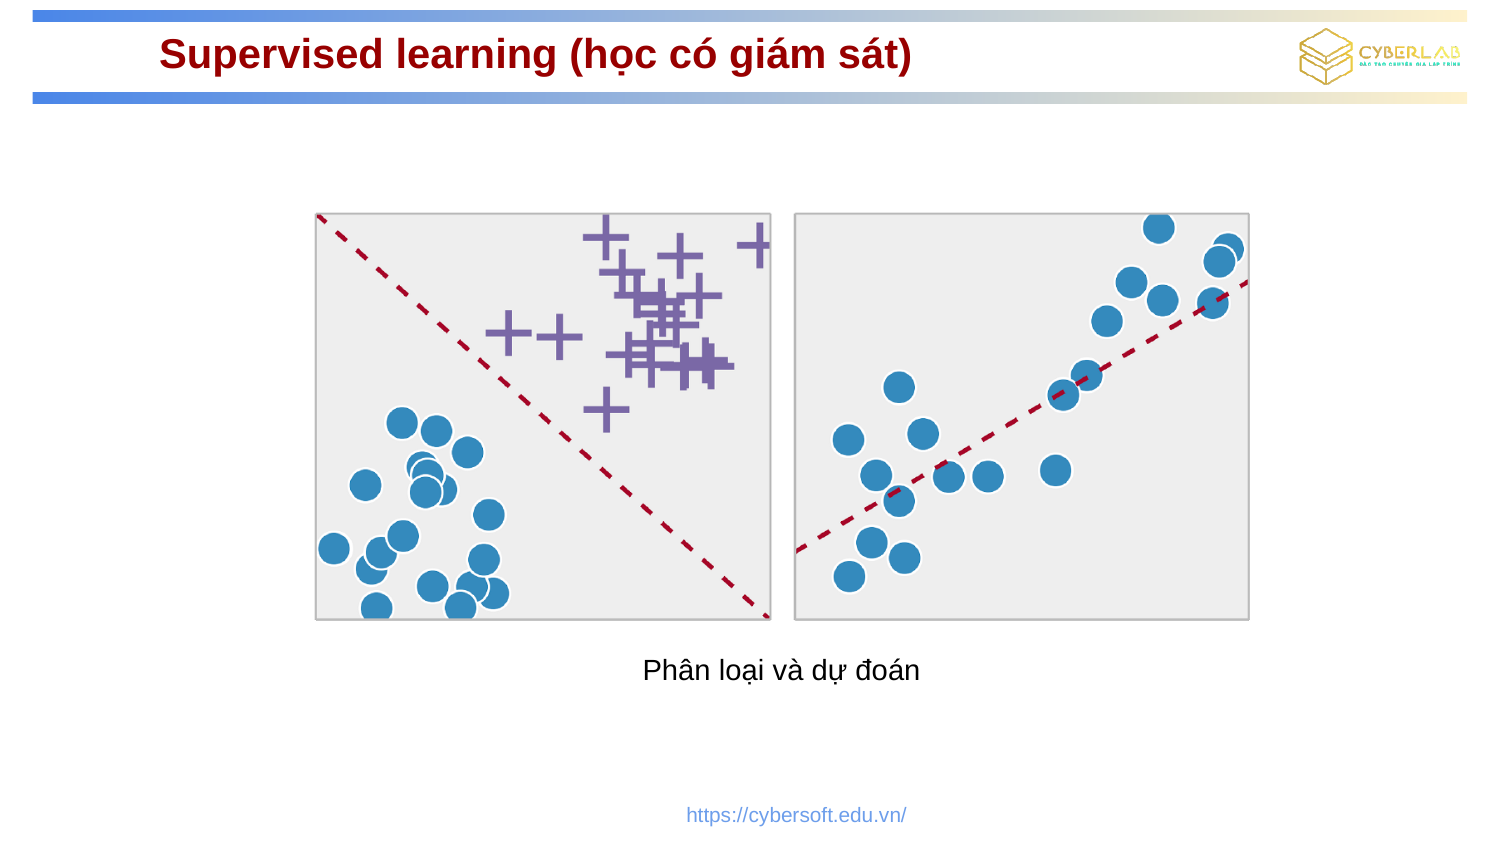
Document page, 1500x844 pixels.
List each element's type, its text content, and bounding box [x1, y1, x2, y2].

picture [290, 212, 1274, 645]
title Supervised learning (học có giám sát) [144, 12, 1449, 93]
picture [1449, 28, 1468, 85]
text_box Phân loại và dự đoán [627, 653, 937, 694]
